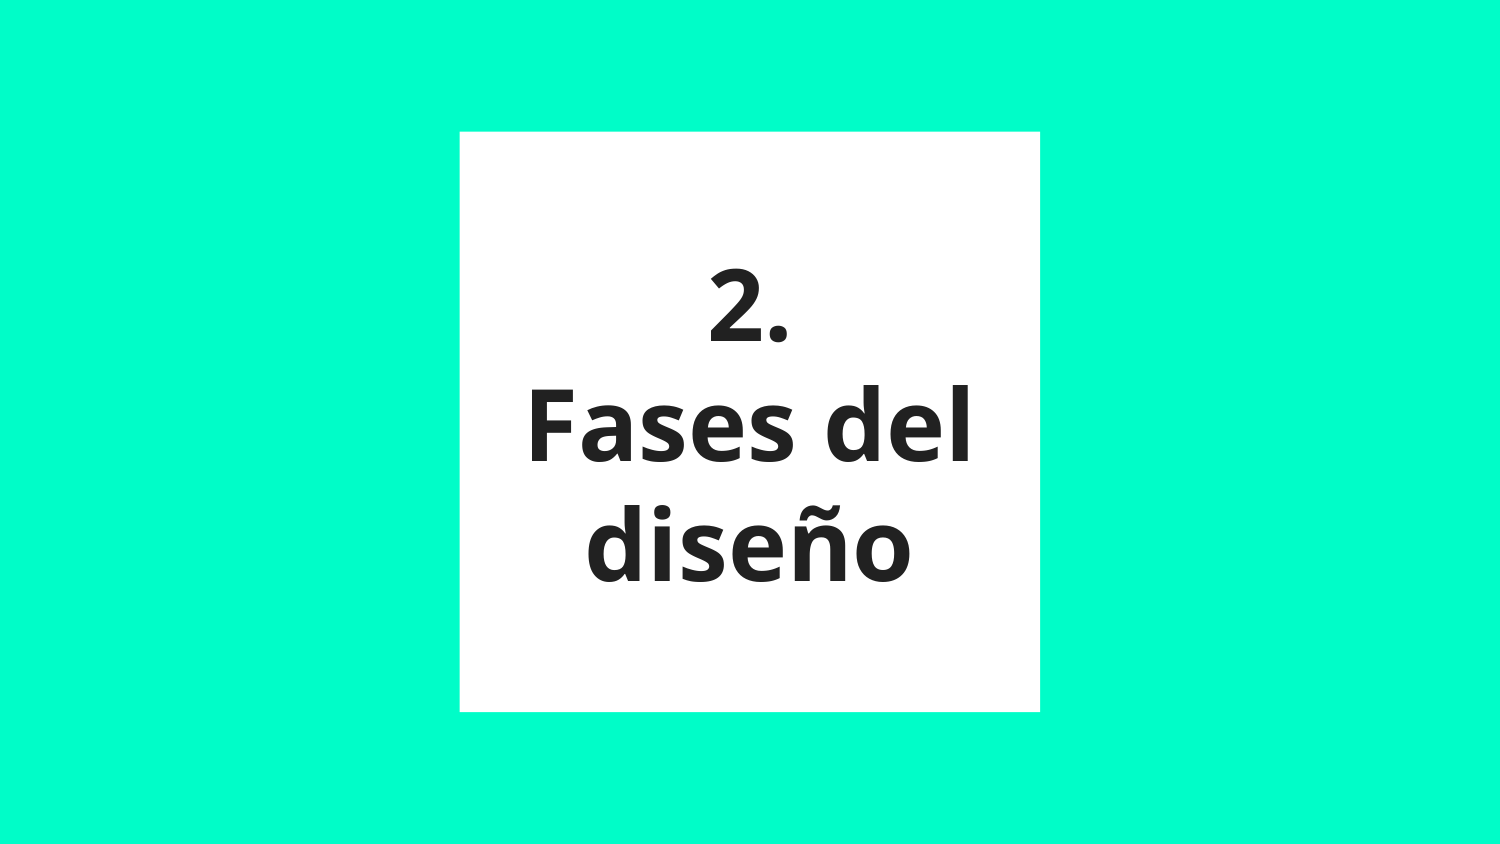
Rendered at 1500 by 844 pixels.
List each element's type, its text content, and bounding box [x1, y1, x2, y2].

title 2. Fases del diseño [459, 131, 1041, 713]
